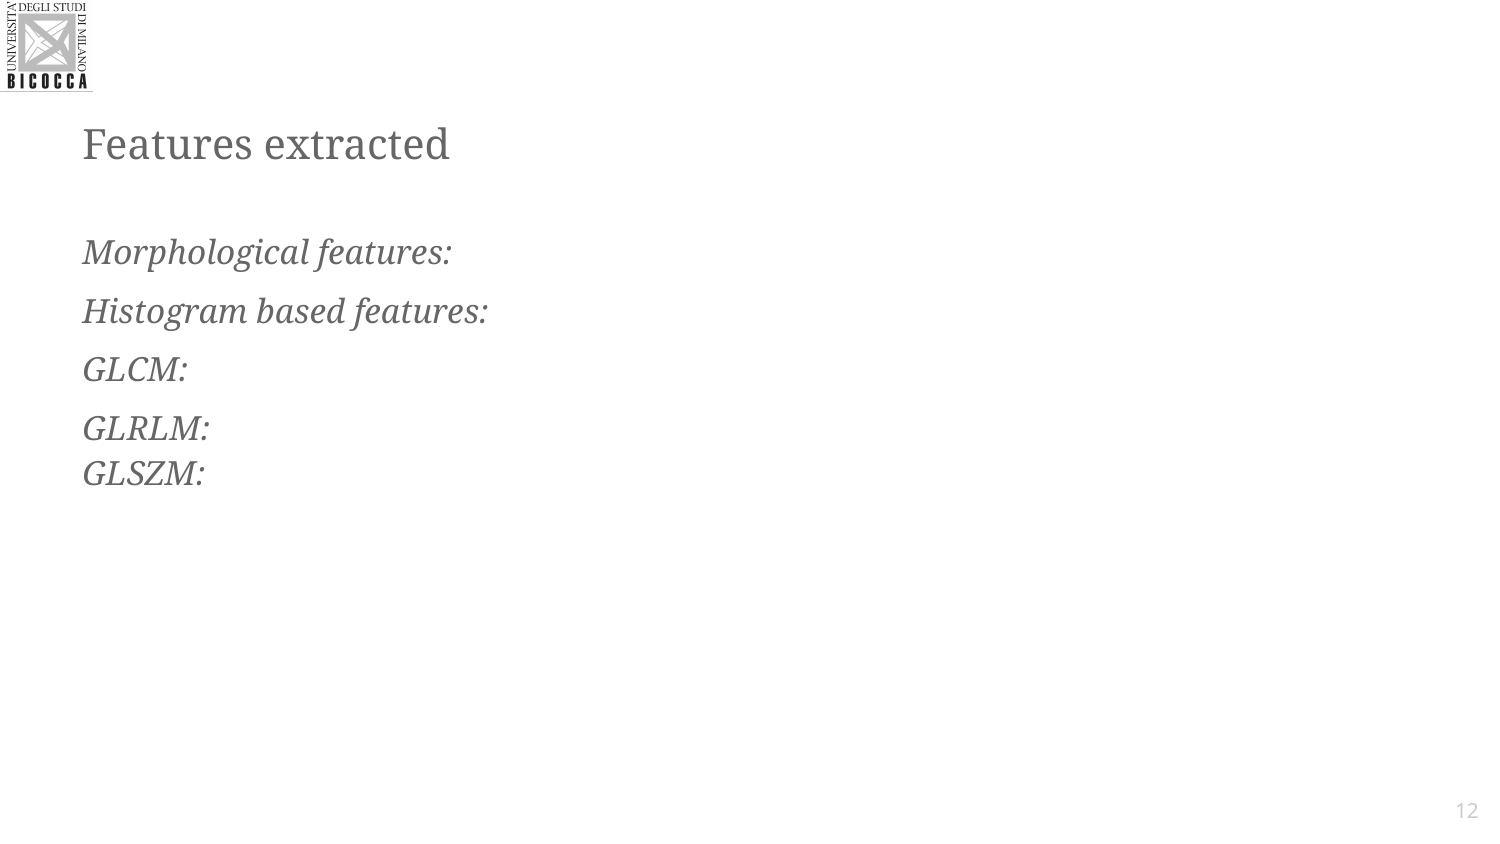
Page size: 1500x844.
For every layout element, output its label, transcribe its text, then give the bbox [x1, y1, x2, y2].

picture [0, 0, 93, 92]
slide_number 12 [1417, 779, 1494, 844]
text_box Features extracted Morphological features: Histogram based features: GLCM: GLRLM: GLSZM: [46, 95, 1417, 844]
